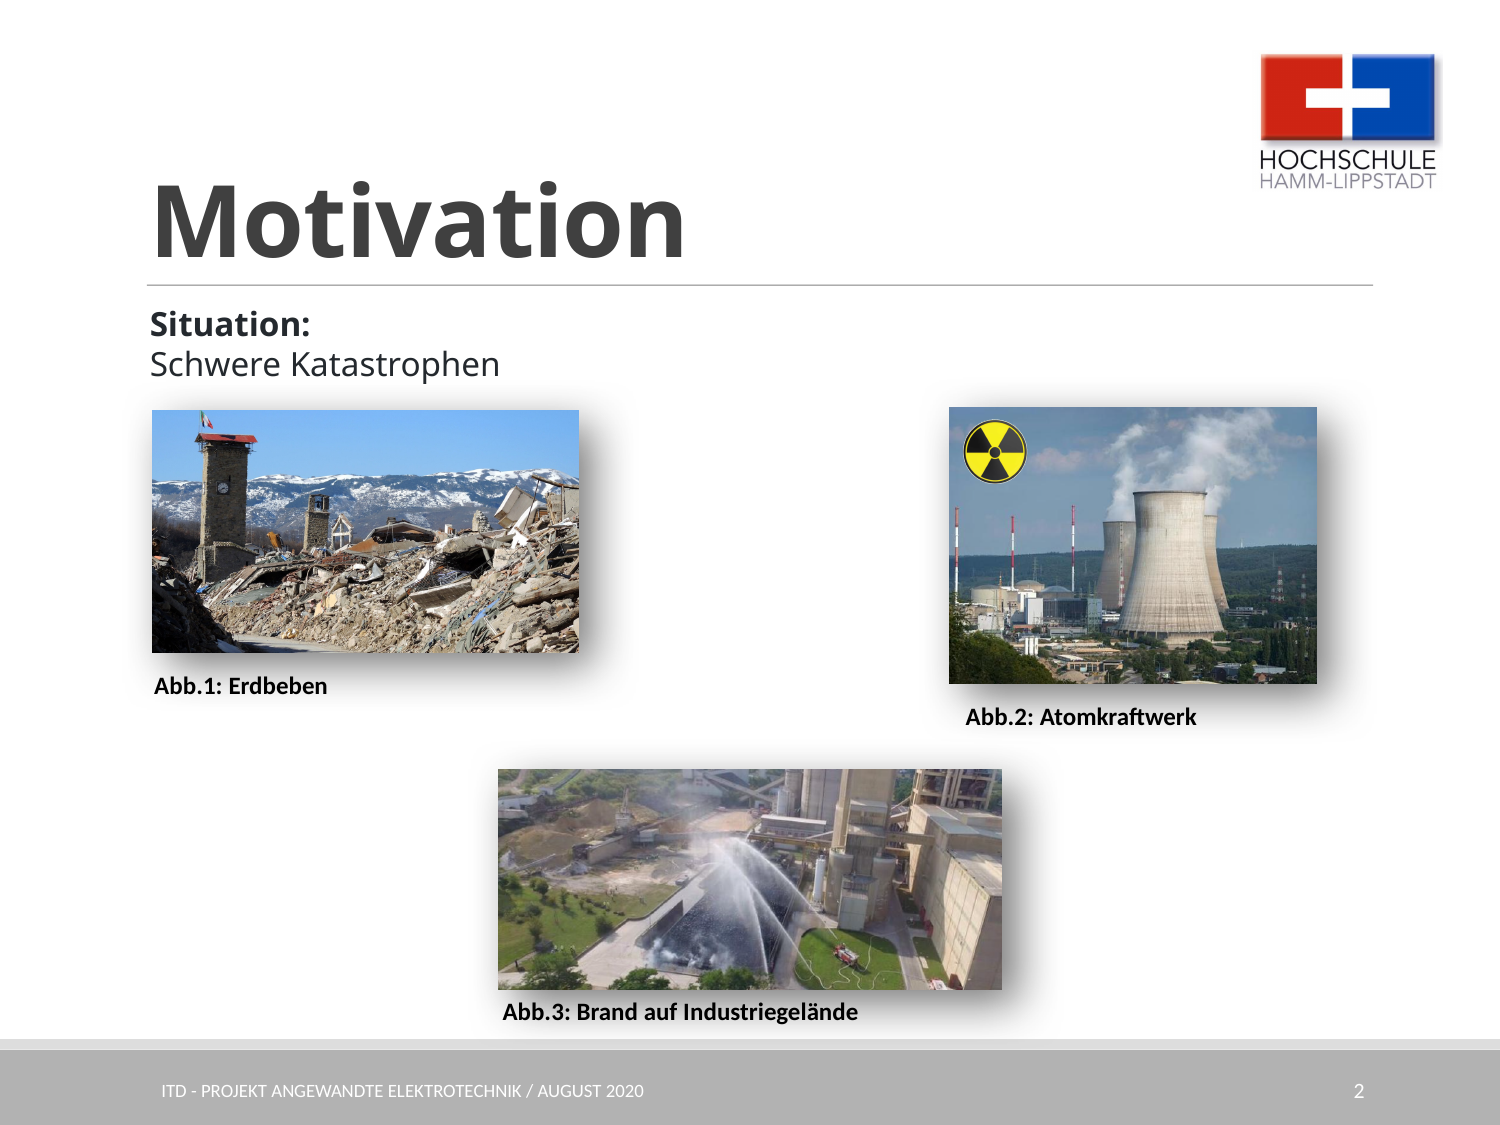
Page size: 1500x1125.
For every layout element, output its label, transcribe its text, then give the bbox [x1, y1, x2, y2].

picture [497, 768, 1003, 990]
picture [949, 407, 1317, 684]
picture [1373, 50, 1443, 192]
text_box Abb.3: Brand auf Industriegelände [487, 987, 875, 1033]
text_box 2 [1218, 1059, 1380, 1120]
text_box Abb.2: Atomkraftwerk [950, 692, 1213, 738]
picture [151, 410, 579, 653]
text_box Motivation [134, 47, 1373, 285]
text_box ITD - Projekt angewandte Elektrotechnik / August 2020 [105, 1059, 700, 1120]
text_box Situation: Schwere Katastrophen [135, 295, 983, 390]
text_box Abb.1: Erdbeben [139, 661, 344, 707]
